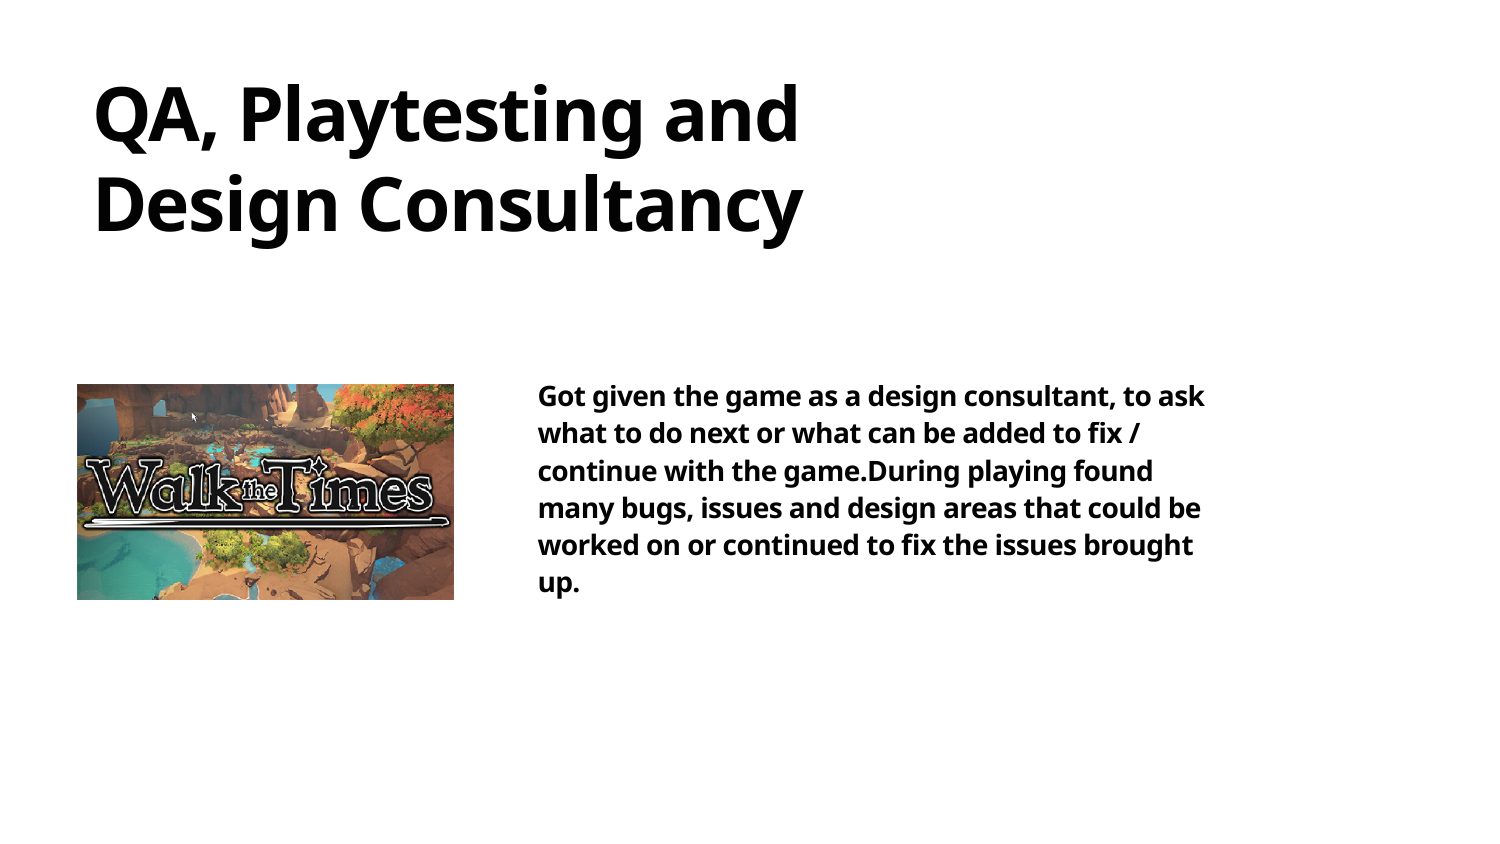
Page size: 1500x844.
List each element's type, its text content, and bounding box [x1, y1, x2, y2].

text_box QA, Playtesting and Design Consultancy [77, 66, 914, 247]
picture [77, 384, 454, 600]
text_box Got given the game as a design consultant, to ask what to do next or what can be added to fix / continue with the game. During playing found many bugs, issues and design areas that could be worked on or continued to fix the issues brought up. [522, 355, 1244, 618]
